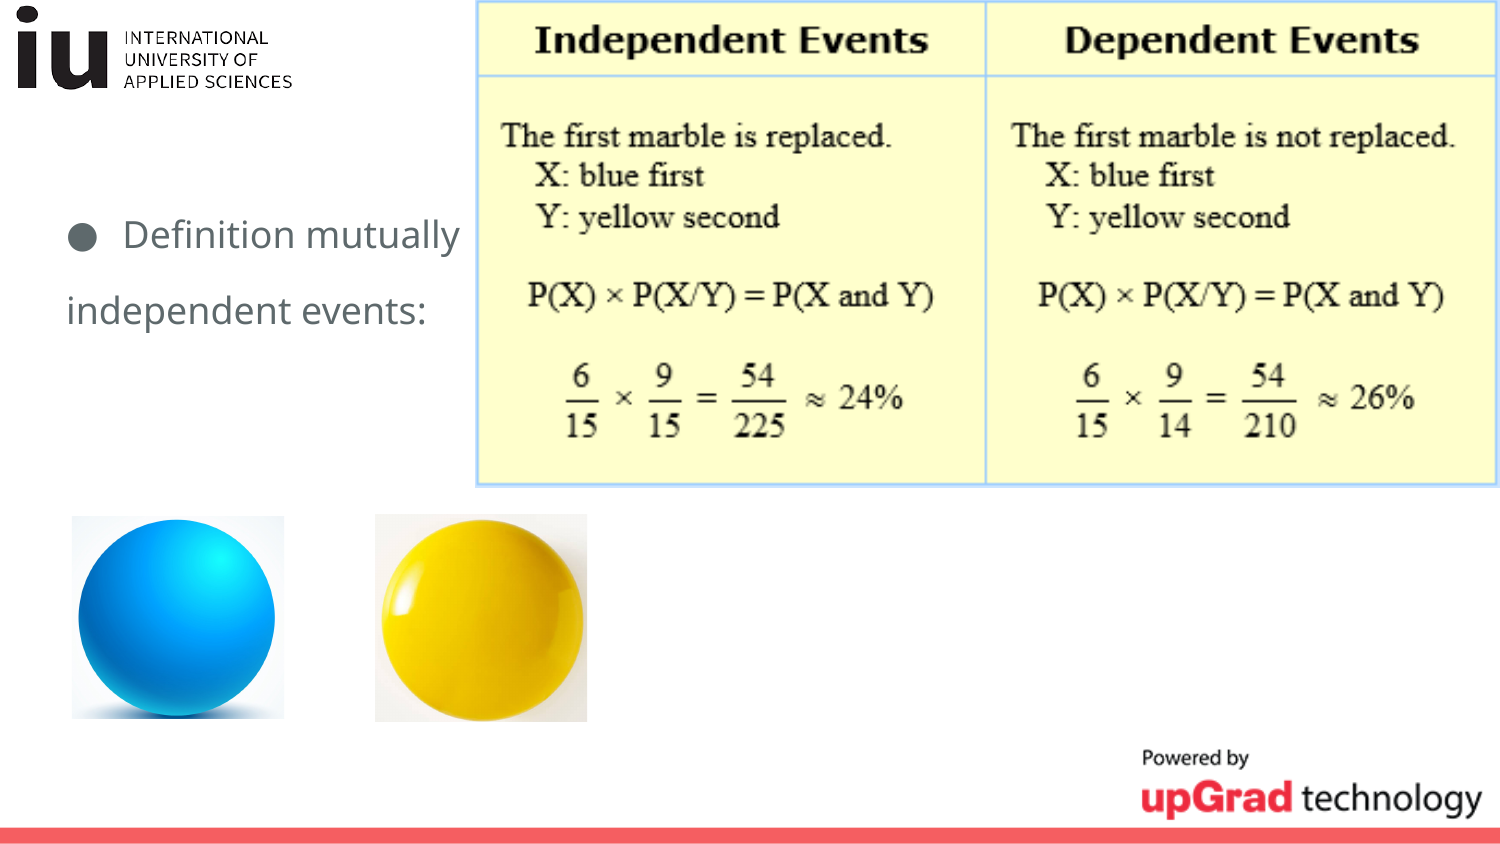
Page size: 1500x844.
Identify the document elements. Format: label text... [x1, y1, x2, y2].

picture [374, 514, 588, 722]
picture [71, 516, 285, 719]
picture [12, 0, 296, 122]
picture [475, 0, 1500, 489]
picture [1124, 718, 1500, 844]
list Definition mutually independent events: [51, 189, 1449, 750]
